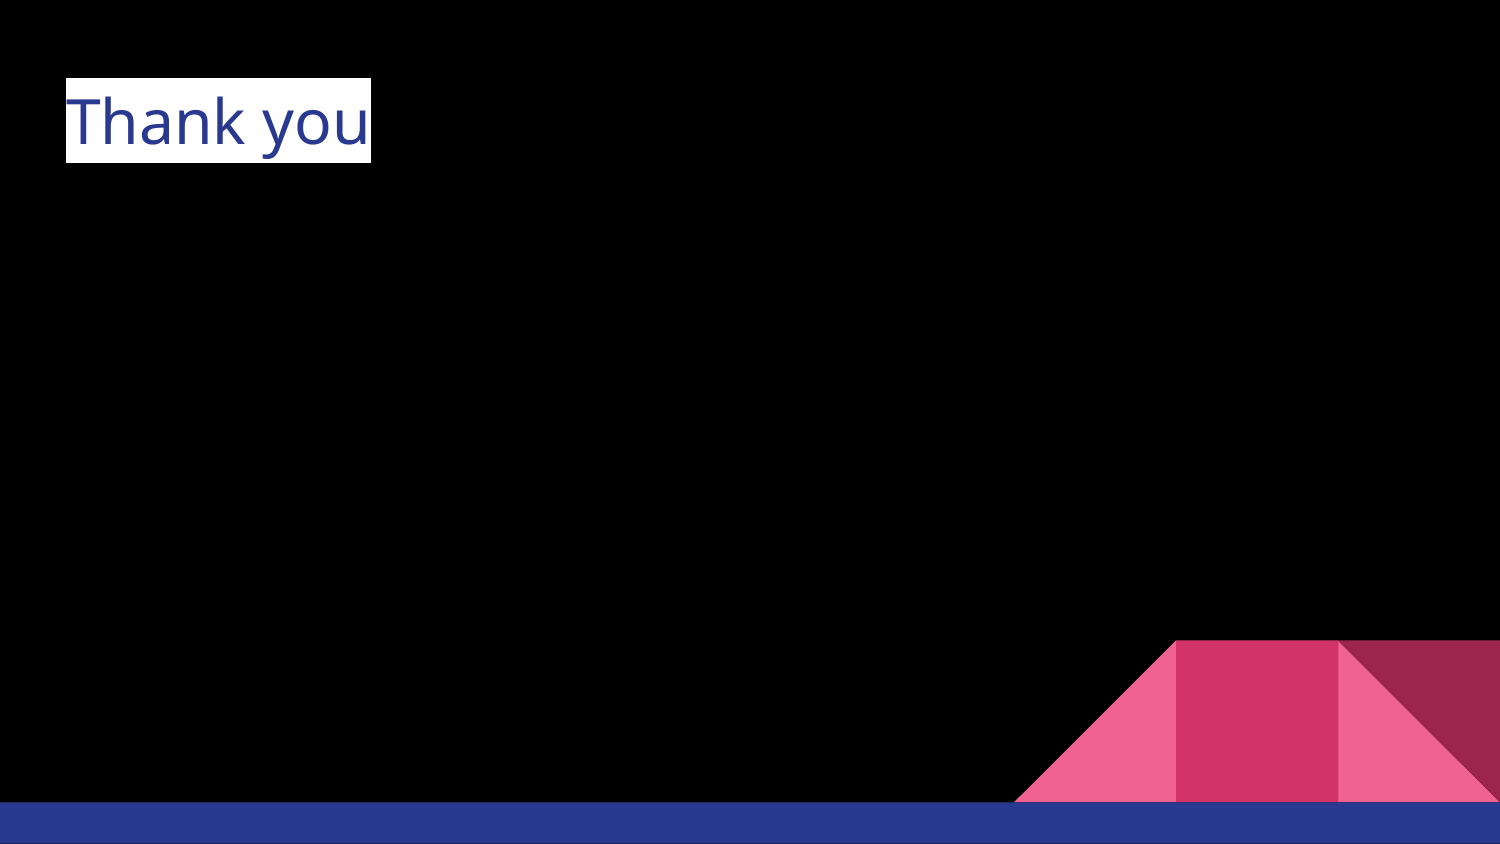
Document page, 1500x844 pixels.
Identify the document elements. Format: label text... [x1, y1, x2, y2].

title Thank you [51, 67, 1449, 167]
